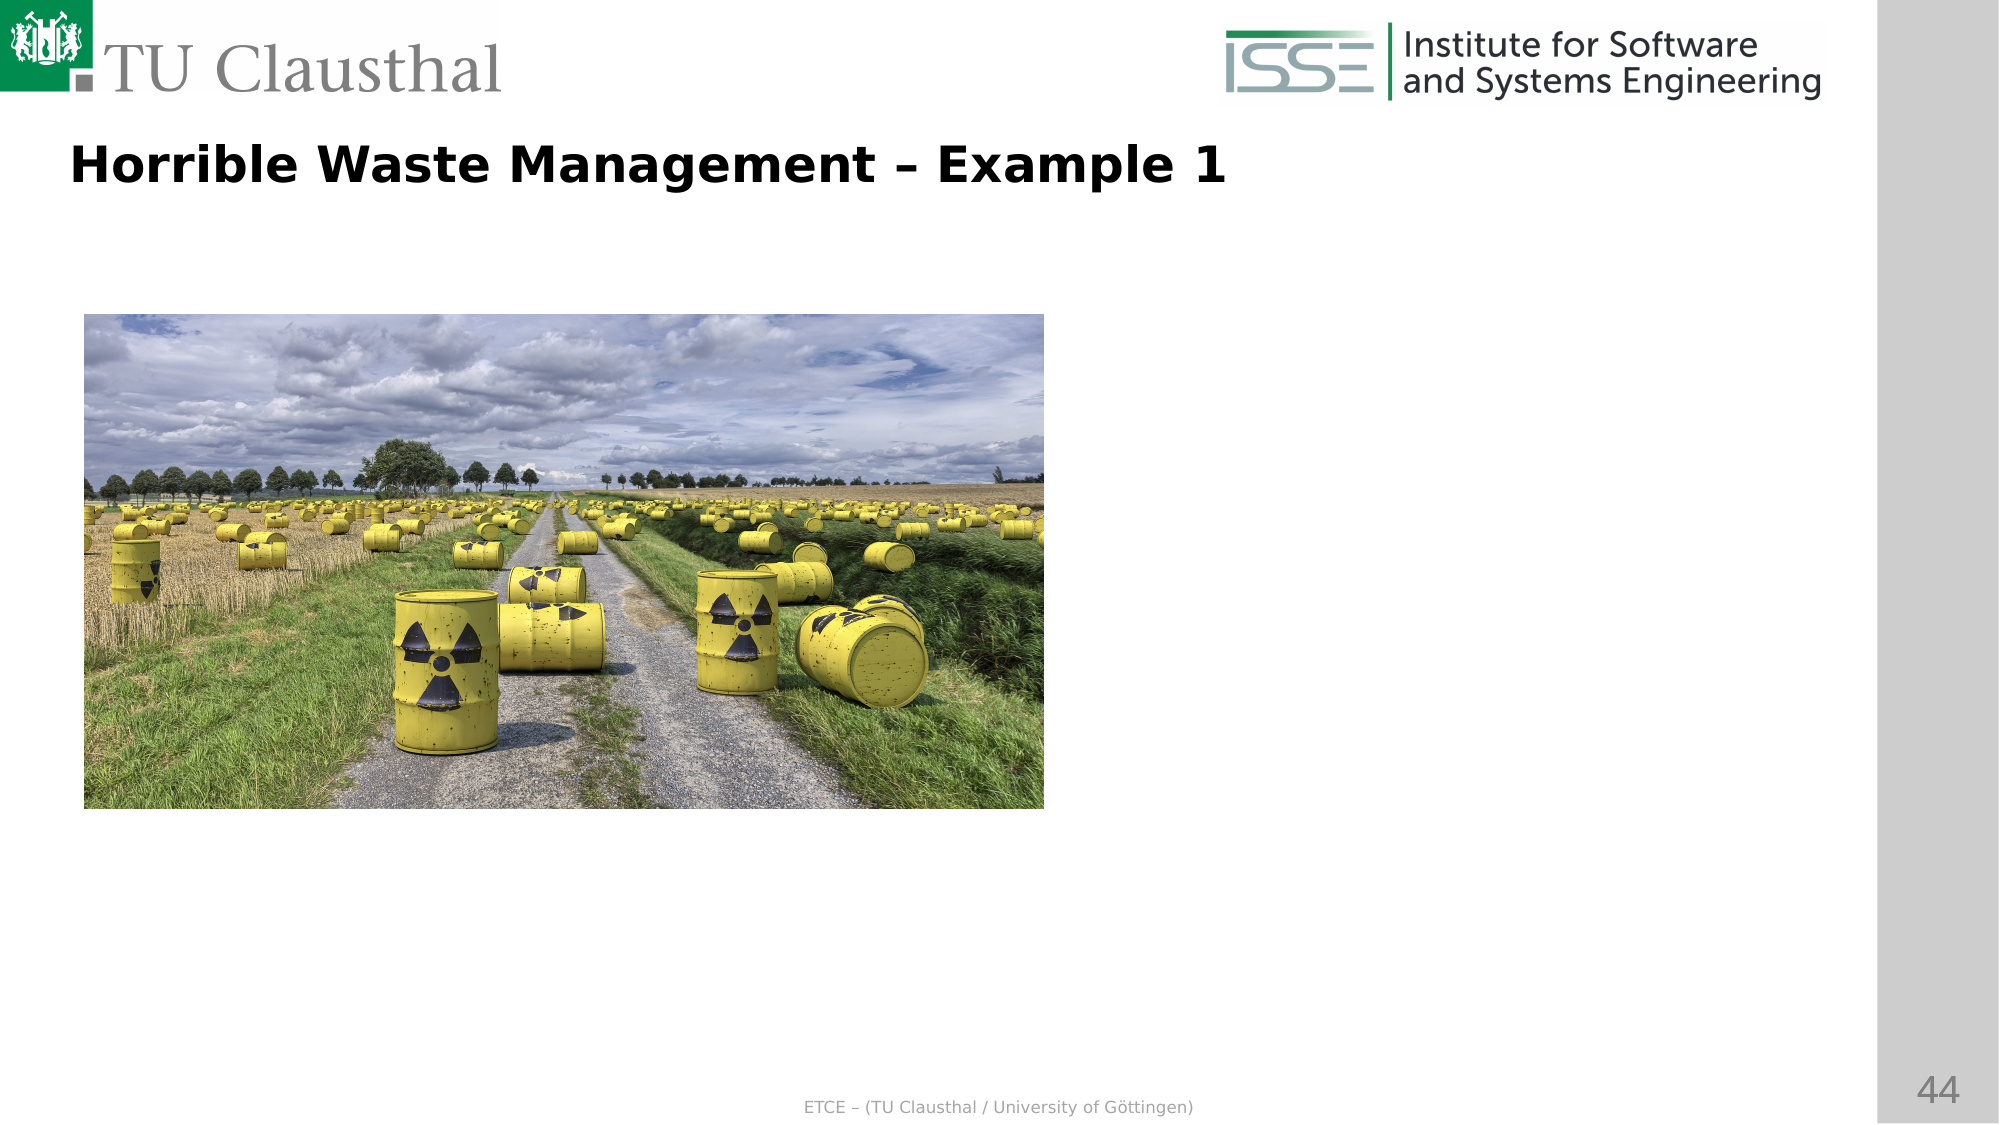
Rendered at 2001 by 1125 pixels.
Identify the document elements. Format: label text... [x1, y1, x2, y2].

picture [84, 314, 1044, 810]
text_box Horrible Waste Management – Example 1 [55, 125, 1818, 207]
picture [1218, 22, 1826, 107]
picture [0, 0, 501, 92]
